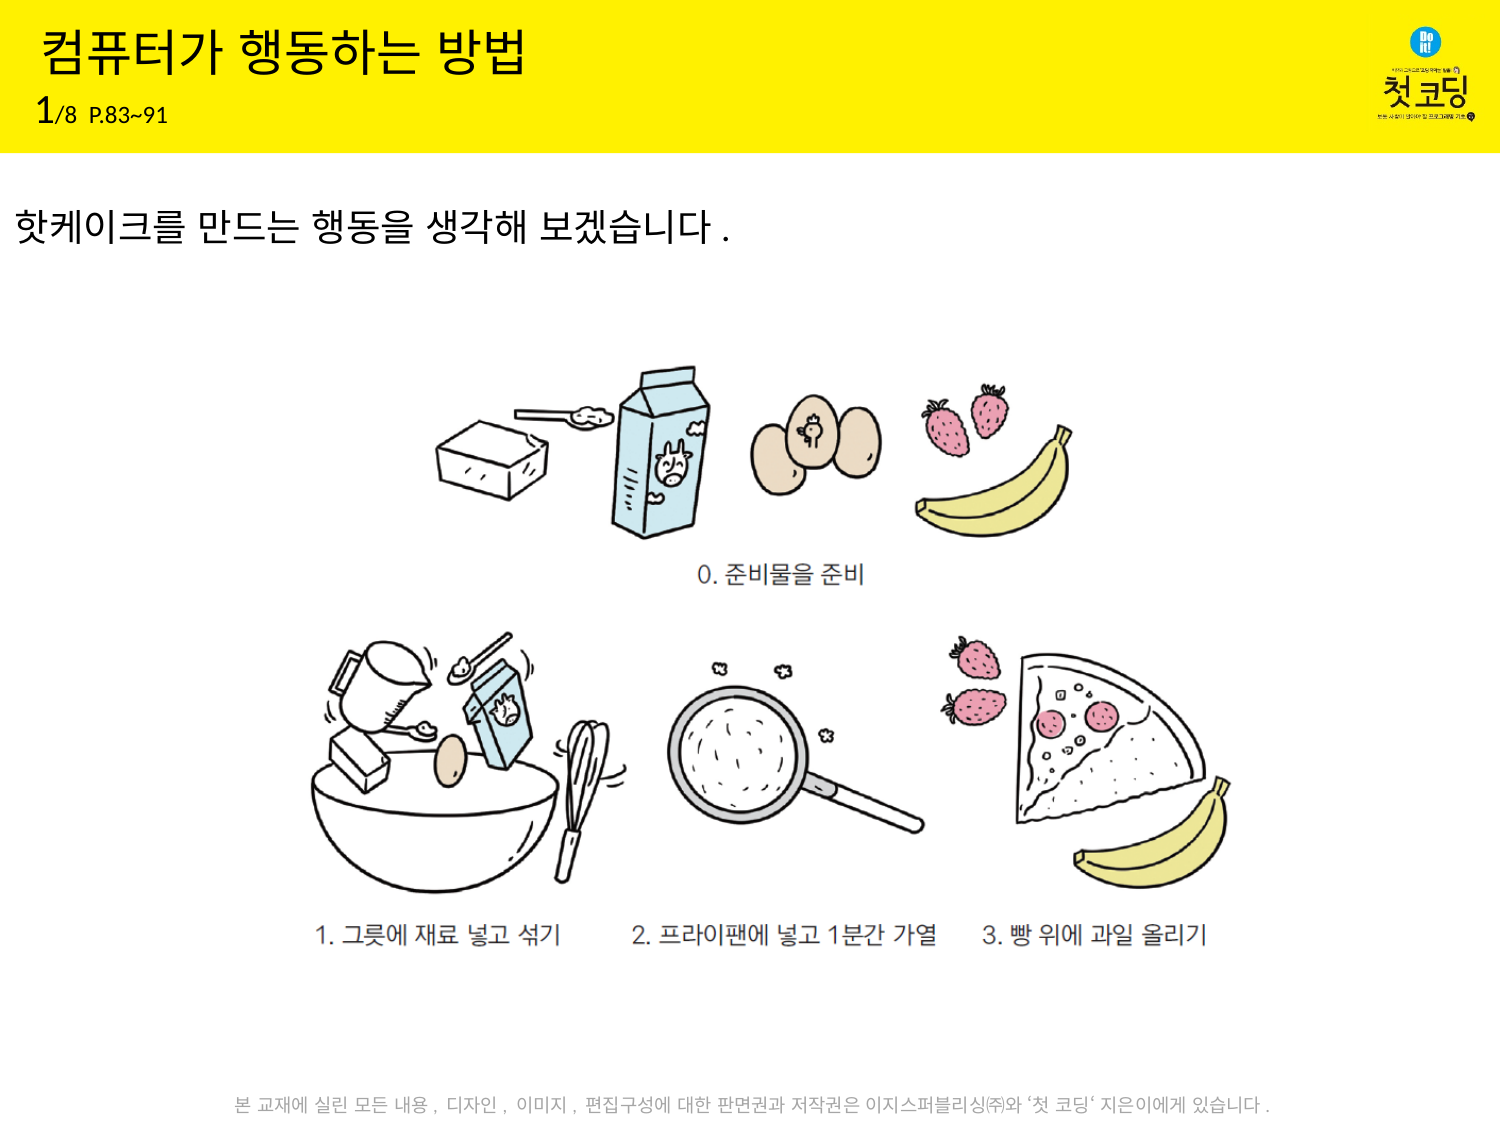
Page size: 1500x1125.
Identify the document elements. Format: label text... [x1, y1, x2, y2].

text_box 컴퓨터가 행동하는 방법 1/8 P.83~91 [0, 0, 1500, 154]
picture [1366, 14, 1485, 132]
text_box 핫케이크를 만드는 행동을 생각해 보겠습니다. [0, 197, 1102, 257]
picture [195, 338, 1305, 1005]
text_box 본 교재에 실린 모든 내용, 디자인, 이미지, 편집구성에 대한 판면권과 저작권은 이지스퍼블리싱㈜와 ‘첫 코딩‘ 지은이에게 있습니다. [220, 1086, 1290, 1124]
